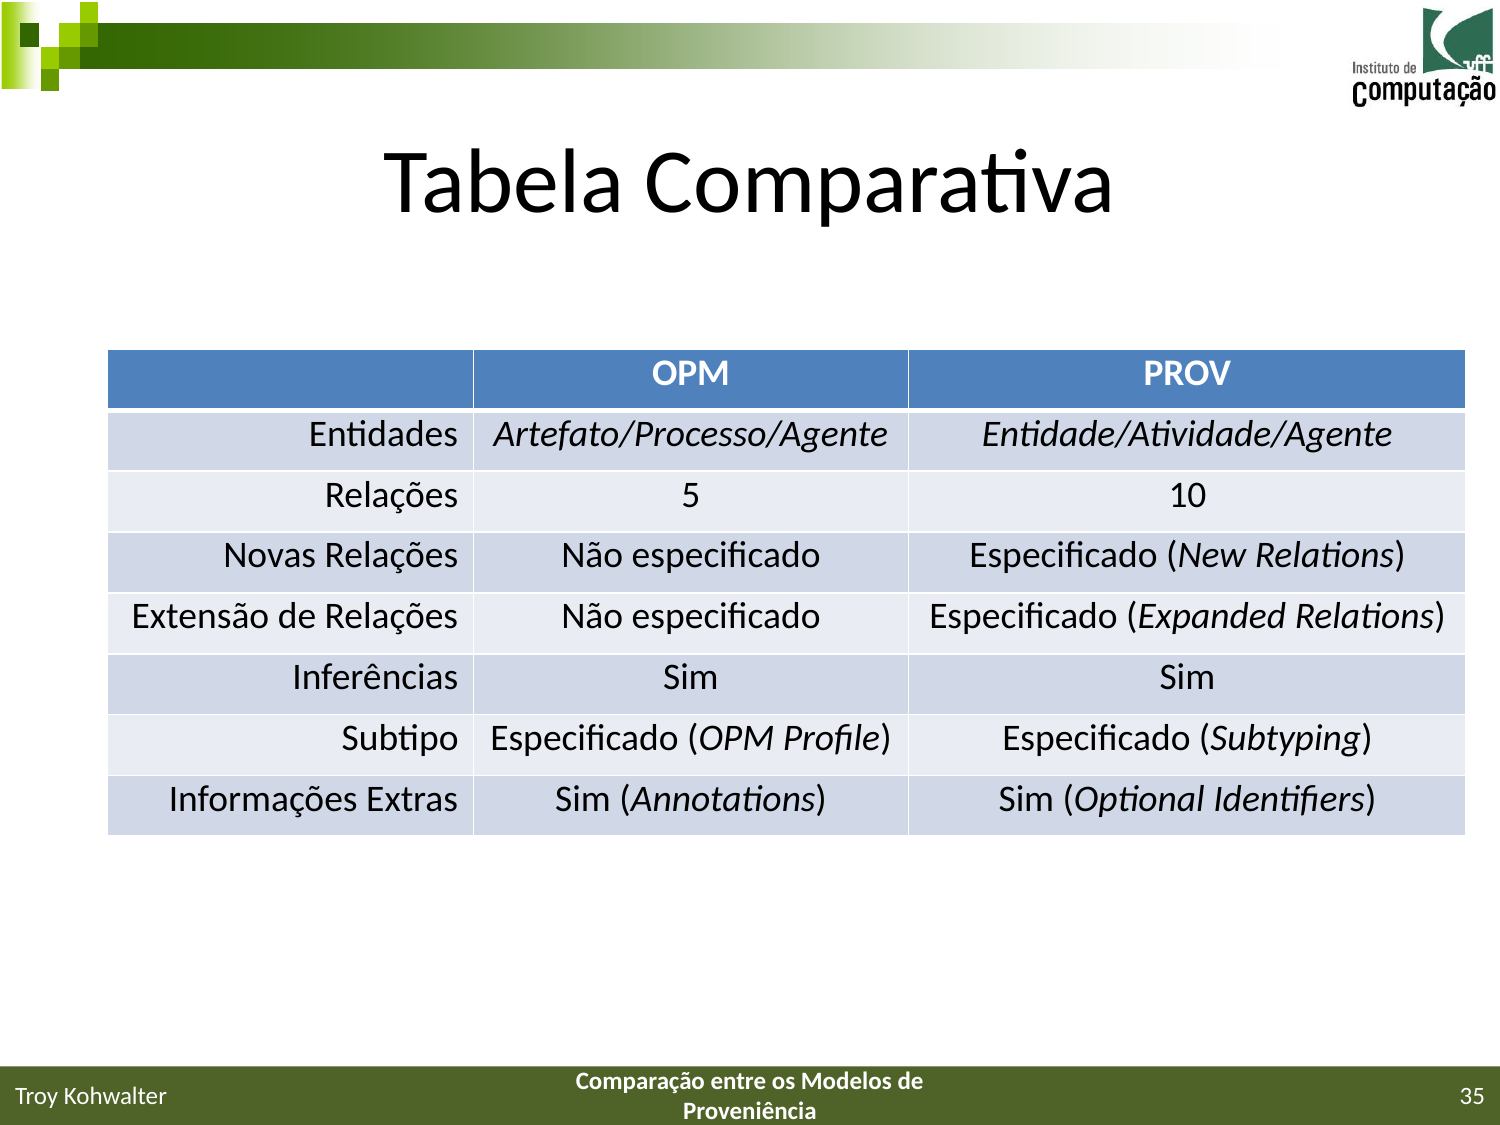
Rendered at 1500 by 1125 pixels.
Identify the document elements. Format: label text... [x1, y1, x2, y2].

table_cell Sim [909, 655, 1465, 714]
table_cell Novas Relações [108, 533, 473, 592]
table_cell 5 [474, 472, 908, 531]
table_cell Sim [474, 655, 908, 714]
table_cell Entidades [108, 413, 473, 470]
table_header [108, 350, 473, 408]
table_cell Extensão de Relações [108, 594, 473, 653]
table_cell Artefato/Processo/Agente [474, 413, 908, 470]
slide_number Troy Kohwalter [0, 1065, 350, 1125]
table_cell Especificado (OPM Profile) [474, 715, 908, 775]
table_header PROV [909, 350, 1465, 408]
table_cell Sim (Annotations) [474, 776, 908, 835]
table_cell Inferências [108, 655, 473, 714]
table_cell Especificado (New Relations) [909, 533, 1465, 592]
footer Comparação entre os Modelos de Proveniência [512, 1065, 988, 1125]
table_cell Sim (Optional Identifiers) [909, 776, 1465, 835]
table_header OPM [474, 350, 908, 408]
table_cell Não especificado [474, 533, 908, 592]
table_cell Informações Extras [108, 776, 473, 835]
table_cell Subtipo [108, 715, 473, 775]
table_cell Relações [108, 472, 473, 531]
table_cell Não especificado [474, 594, 908, 653]
table_cell 10 [909, 472, 1465, 531]
table_cell Especificado (Subtyping) [909, 715, 1465, 775]
table_cell Entidade/Atividade/Agente [909, 413, 1465, 470]
slide_number 35 [1149, 1065, 1500, 1125]
title Tabela Comparativa [75, 82, 1425, 270]
table_cell Especificado (Expanded Relations) [909, 594, 1465, 653]
